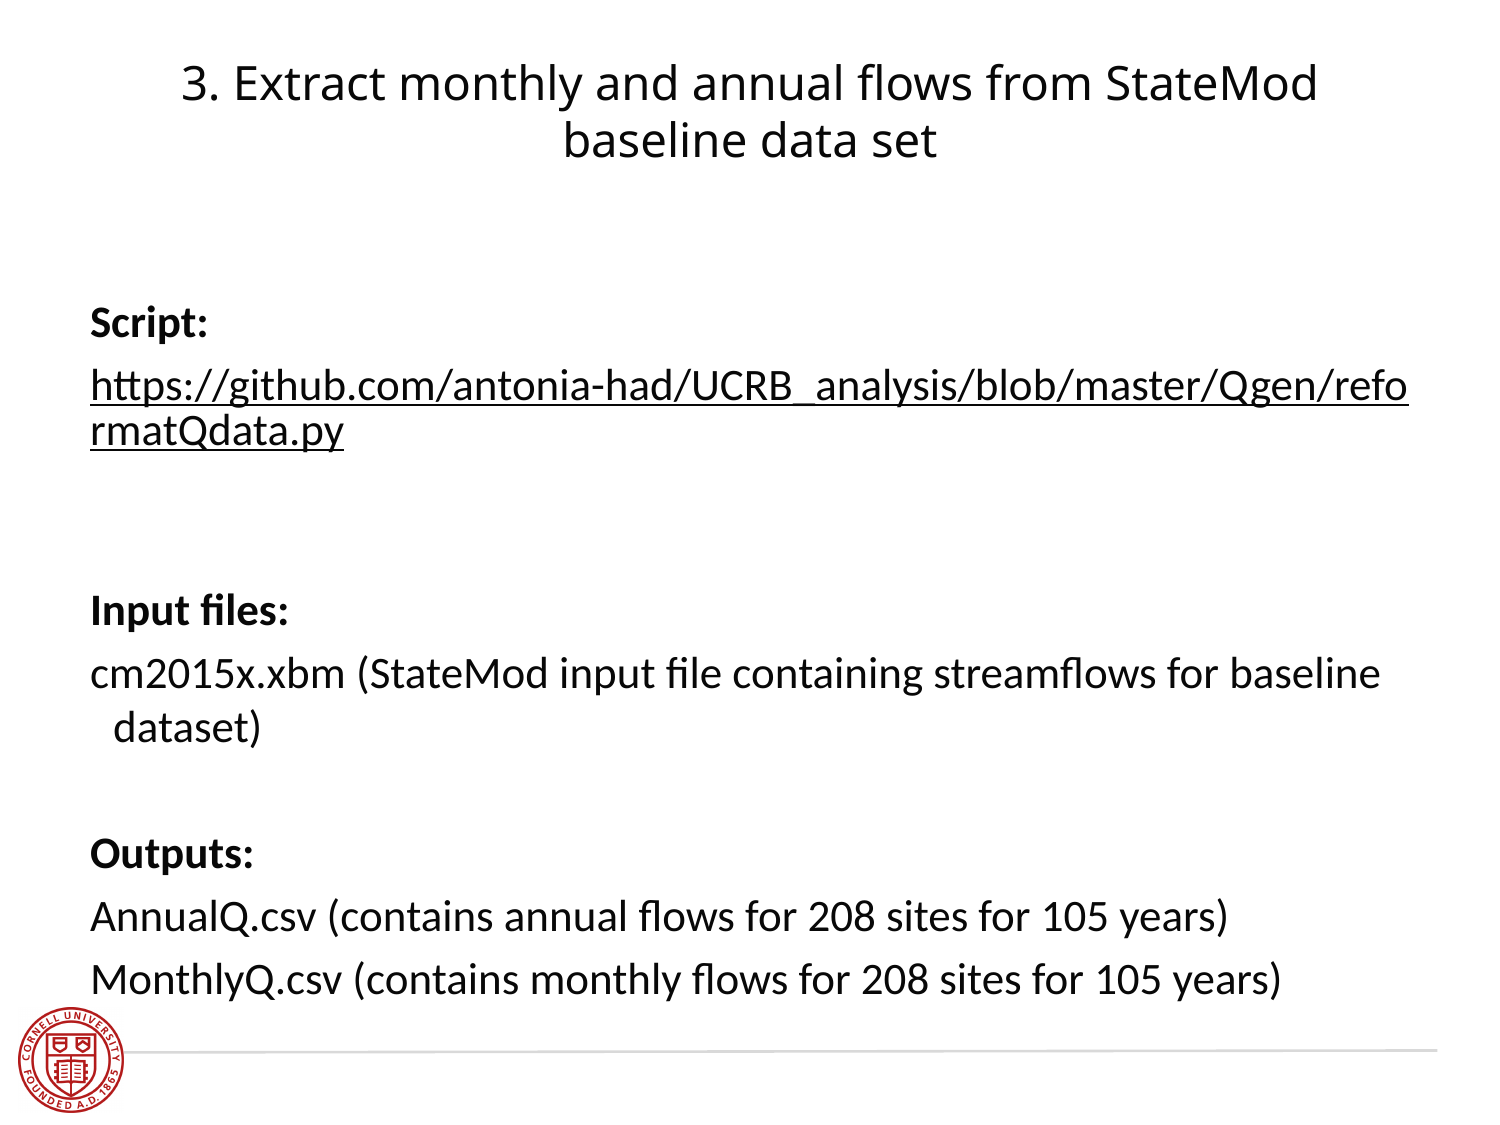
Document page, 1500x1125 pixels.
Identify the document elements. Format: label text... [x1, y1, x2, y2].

picture [18, 1007, 124, 1113]
list Script: https://github.com/antonia-had/UCRB_analysis/blob/master/Qgen/reformatQdata.py Input files: cm2015x.xbm (StateMod input file containing streamflows for baseline dataset) Outputs: AnnualQ.csv (contains annual flows for 208 sites for 105 years) MonthlyQ.csv (contains monthly flows for 208 sites for 105 years) [75, 285, 1425, 967]
title 3. Extract monthly and annual flows from StateMod baseline data set [75, 45, 1425, 175]
